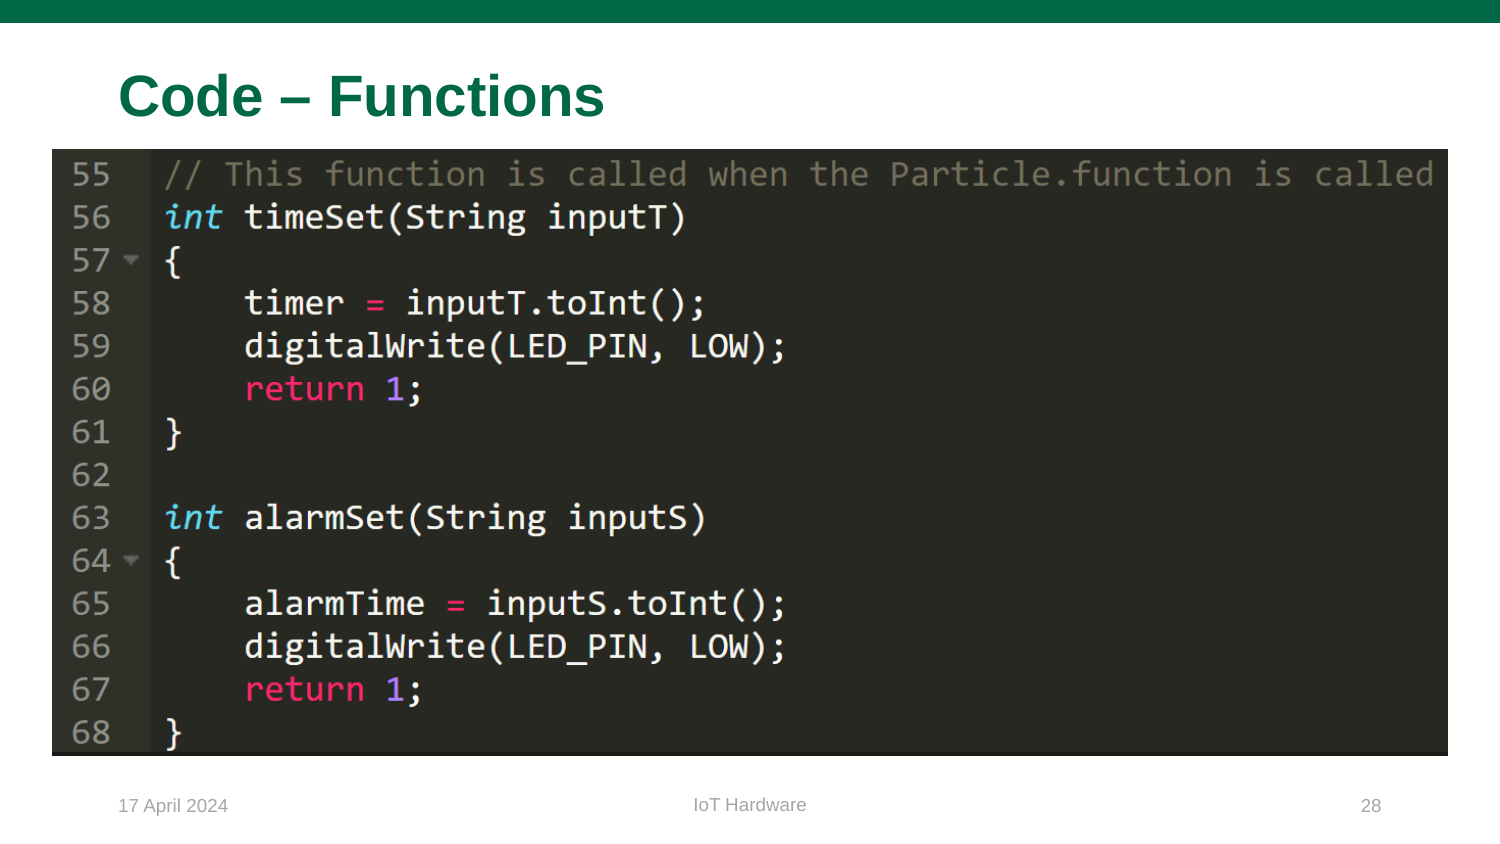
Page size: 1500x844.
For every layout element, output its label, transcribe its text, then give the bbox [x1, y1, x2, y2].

footer IoT Hardware [345, 781, 1155, 827]
slide_number 28 [1171, 782, 1397, 827]
list [103, 756, 1397, 760]
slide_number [103, 782, 329, 827]
picture [51, 149, 1449, 756]
title Code – Functions [103, 44, 1397, 149]
